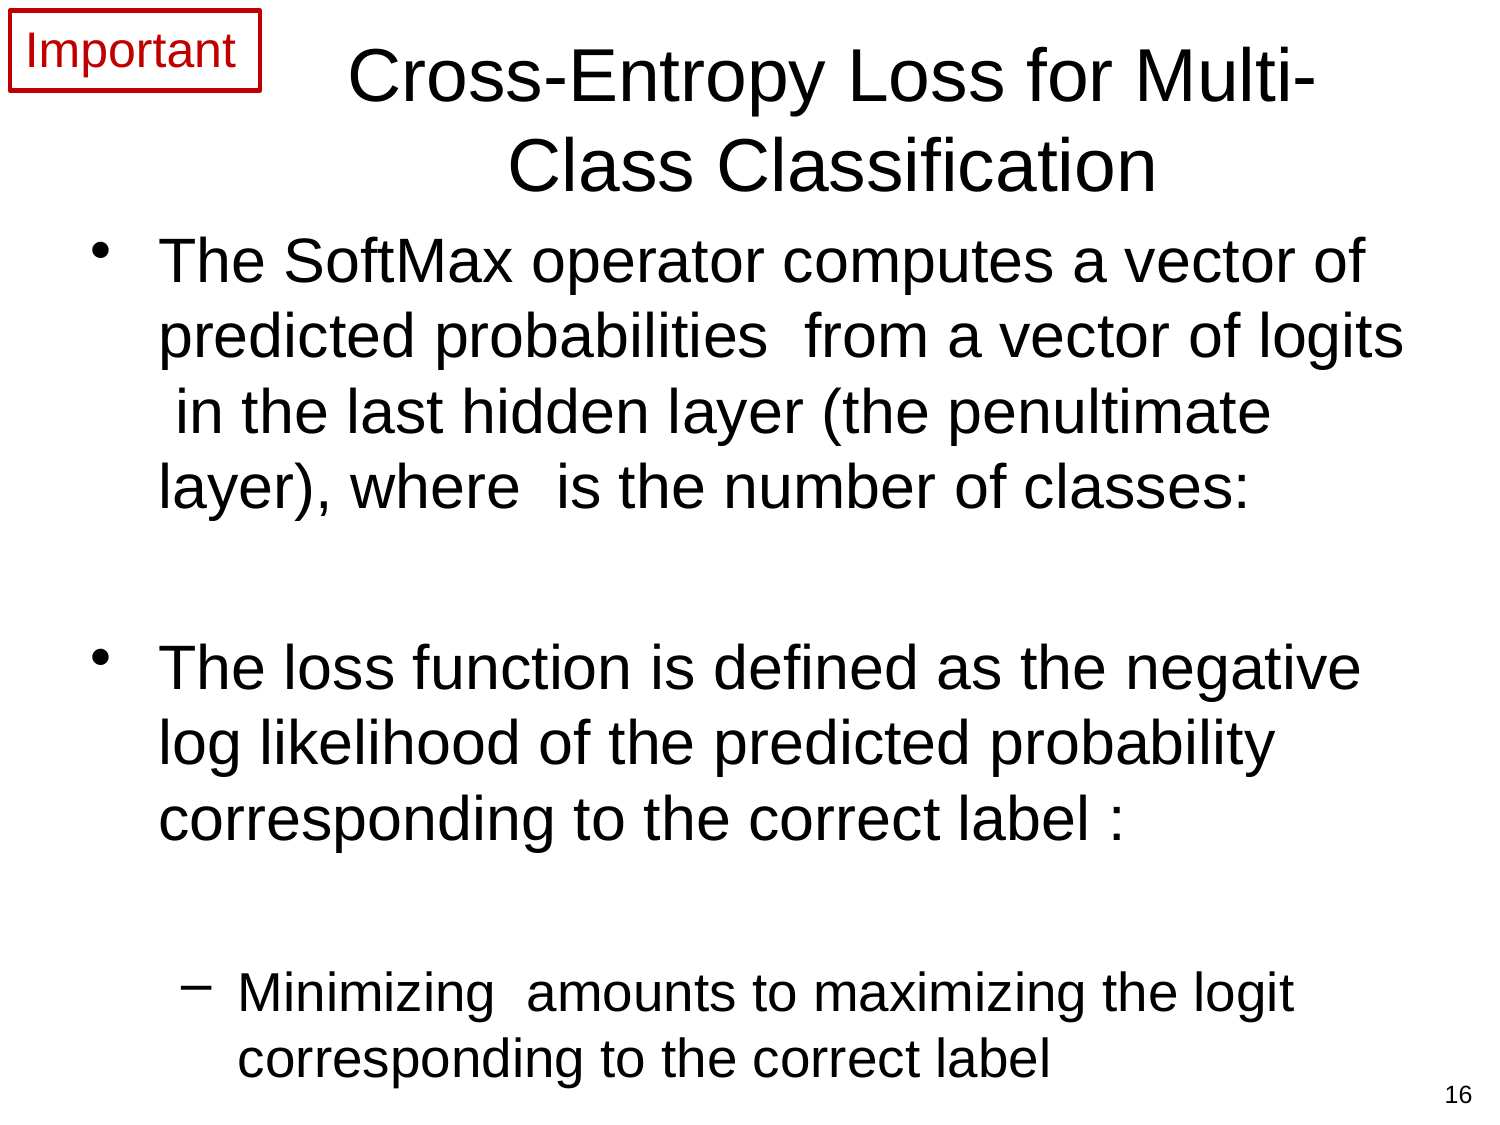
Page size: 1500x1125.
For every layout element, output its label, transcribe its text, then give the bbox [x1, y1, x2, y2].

title Cross-Entropy Loss for Multi-Class Classification [240, 44, 1426, 188]
text_box Important [9, 10, 260, 91]
slide_number 16 [1137, 1070, 1488, 1112]
